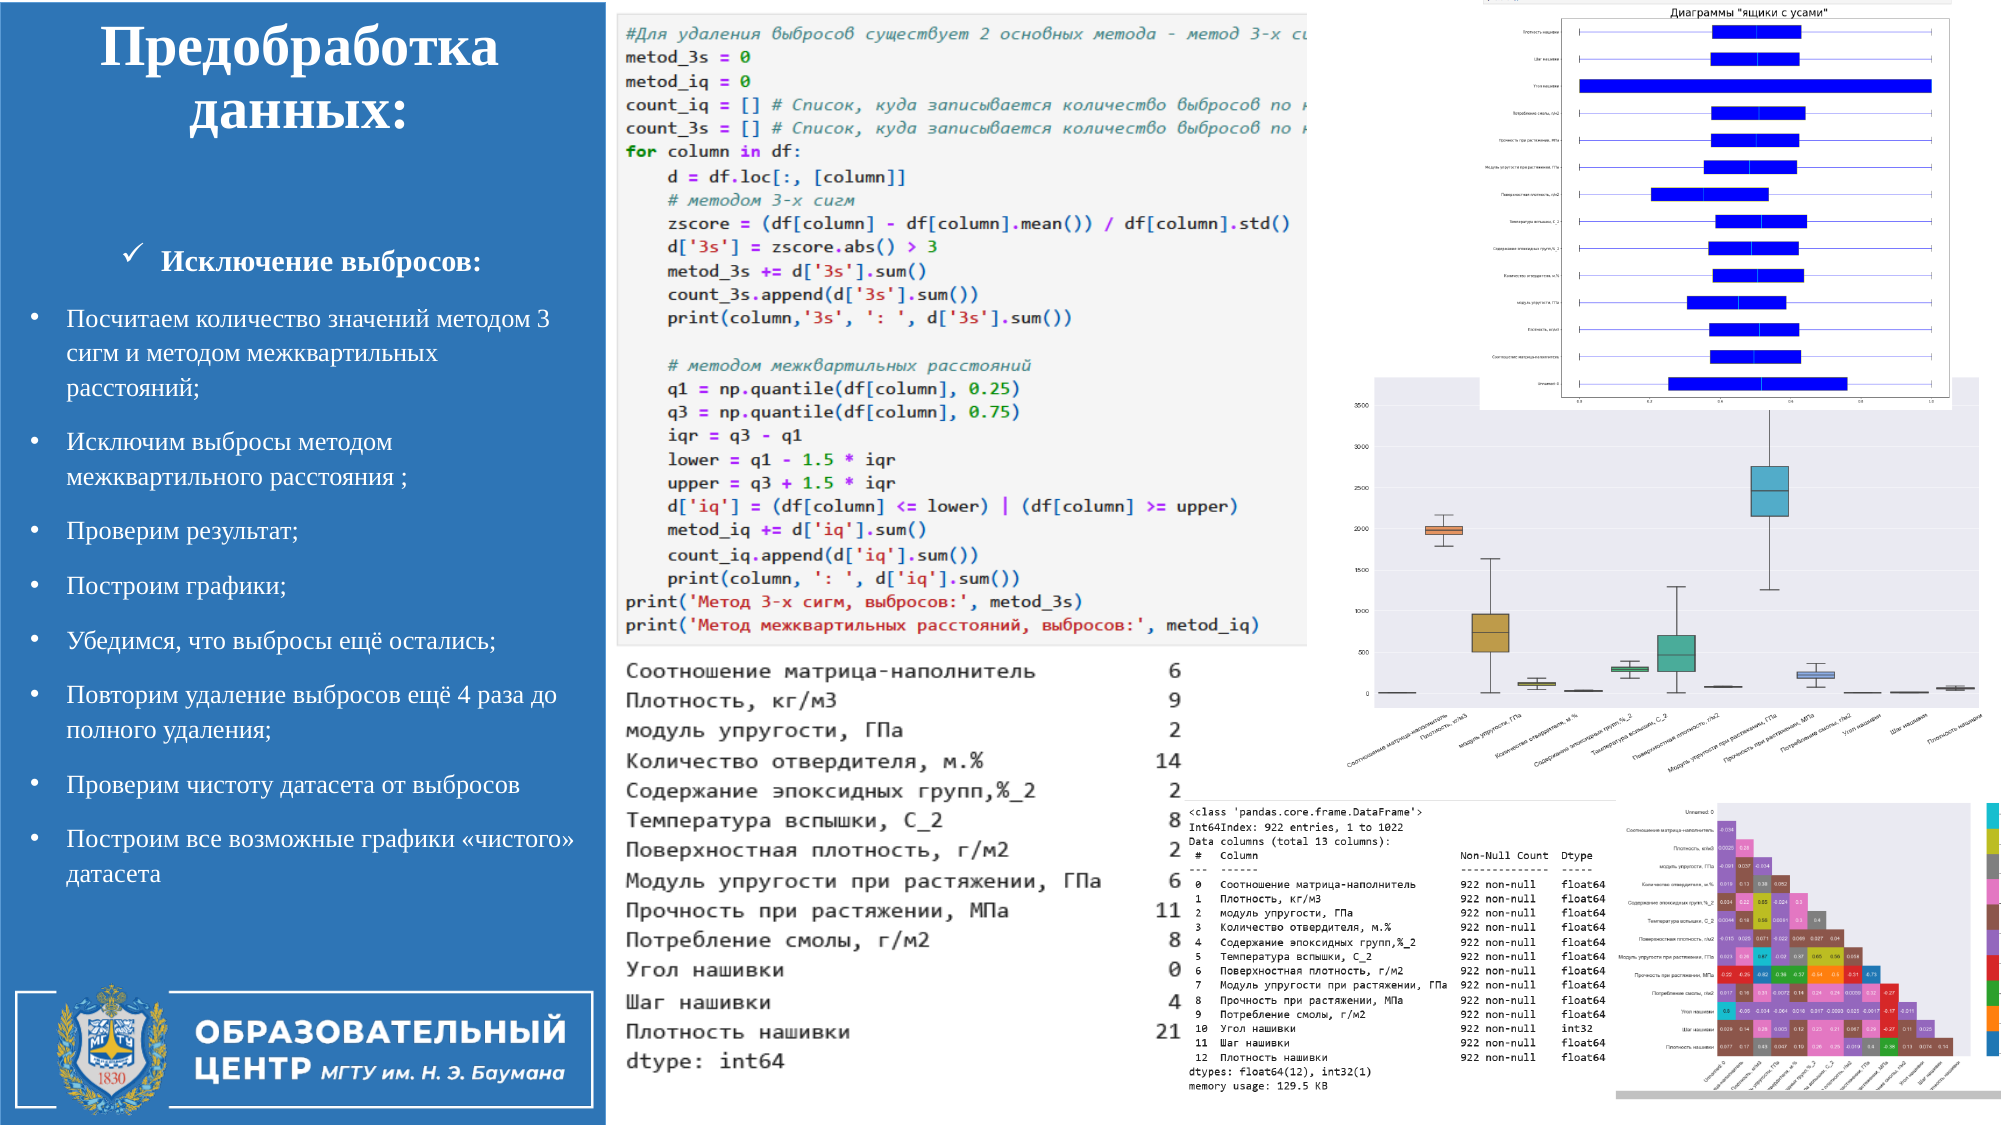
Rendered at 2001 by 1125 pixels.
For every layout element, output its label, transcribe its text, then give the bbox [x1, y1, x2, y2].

picture [15, 983, 594, 1117]
picture [611, 8, 2001, 1100]
text_box Предобработка данных: [23, 8, 577, 228]
text_box [0, 2, 606, 1125]
text_box Исключение выбросов: Посчитаем количество значений методом 3 сигм и методом межквартильных расстояний; Исключим выбросы методом межквартильного расстояния ; Проверим результат; Построим графики; Убедимся, что выбросы ещё остались; Повторим удаление выбросов ещё 4 раза до полного удаления; Проверим чистоту датасета от выбросов Построим все возможные графики «чистого» датасета [15, 228, 592, 897]
picture [1341, 0, 1988, 777]
text_box [23, 554, 585, 983]
